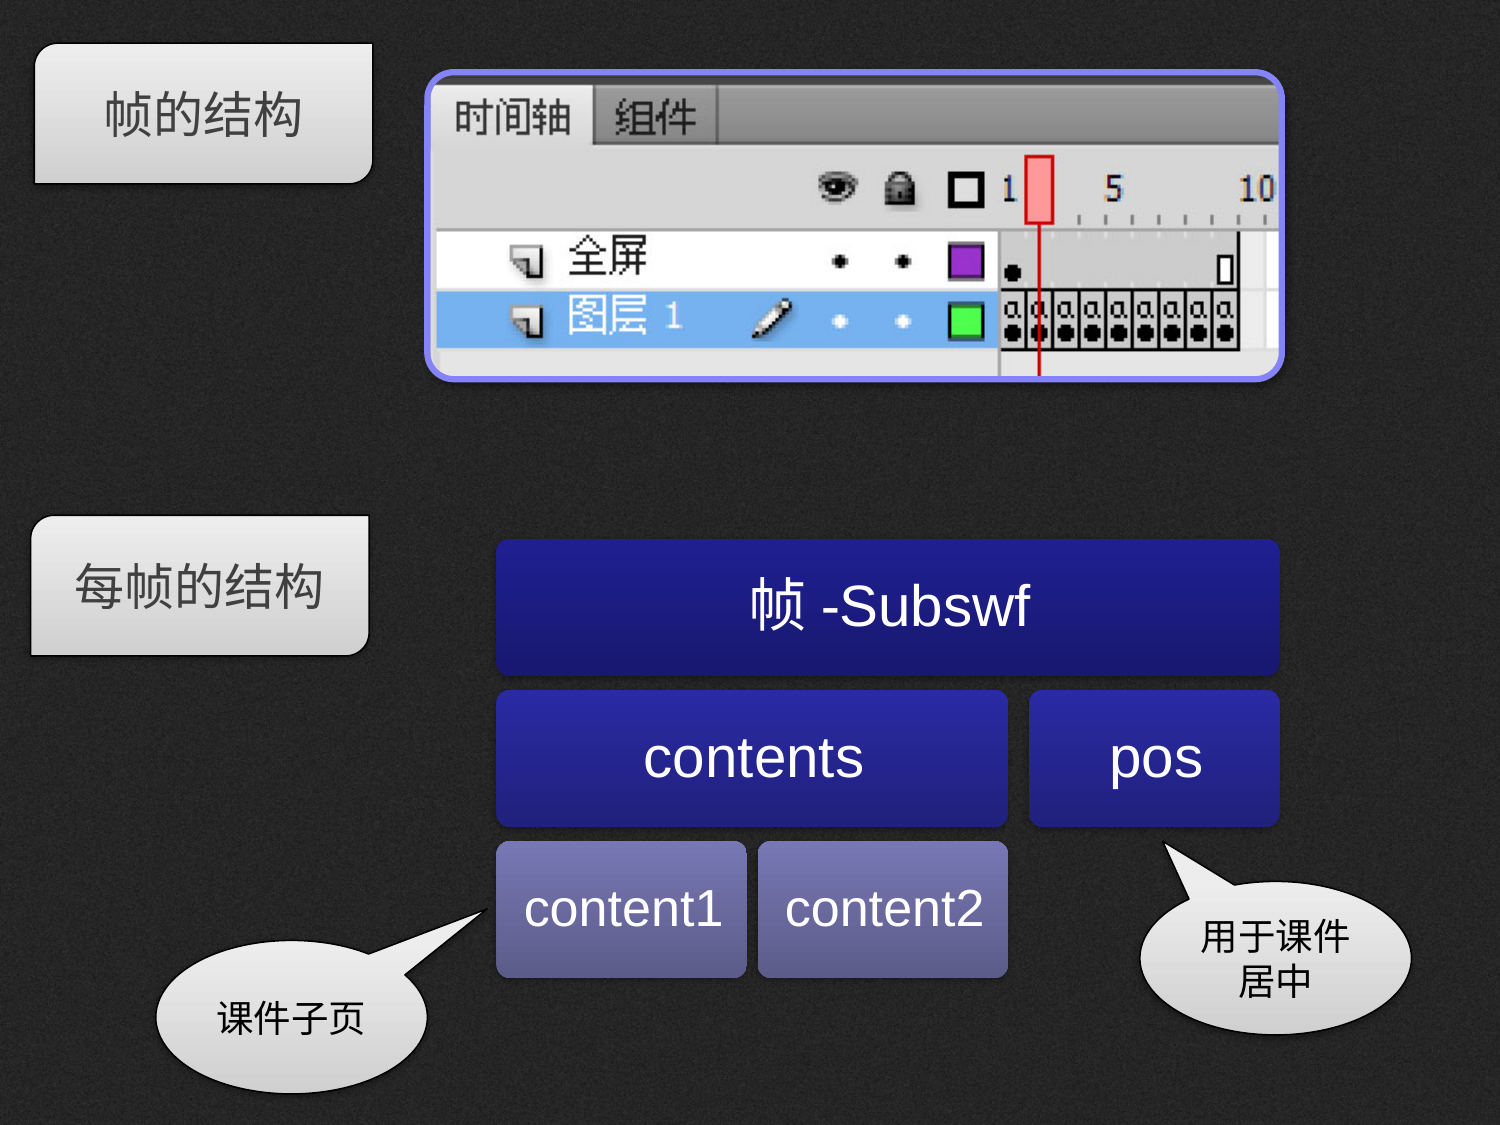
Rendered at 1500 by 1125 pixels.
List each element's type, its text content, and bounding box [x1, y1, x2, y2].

picture [0, 0, 1500, 1125]
text_box 帧的结构 [33, 42, 374, 185]
text_box 每帧的结构 [29, 514, 370, 657]
text_box 用于课件居中 [1149, 880, 1413, 1036]
text_box 课件子页 [154, 908, 488, 1095]
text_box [496, 538, 1281, 979]
